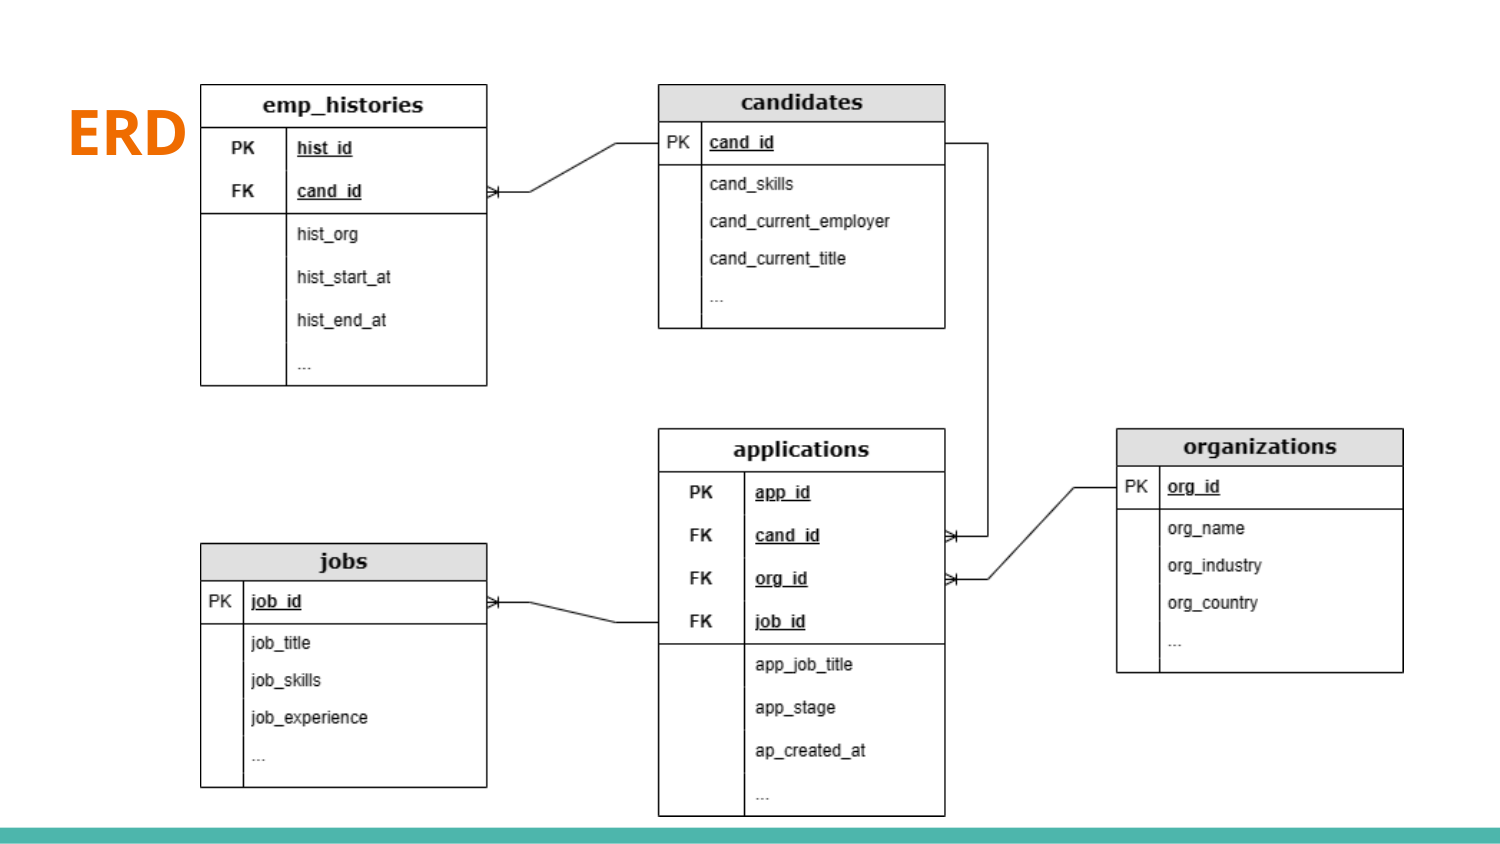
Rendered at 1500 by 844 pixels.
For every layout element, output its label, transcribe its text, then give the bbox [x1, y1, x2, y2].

title ERD [51, 72, 1449, 189]
picture [199, 84, 1405, 817]
